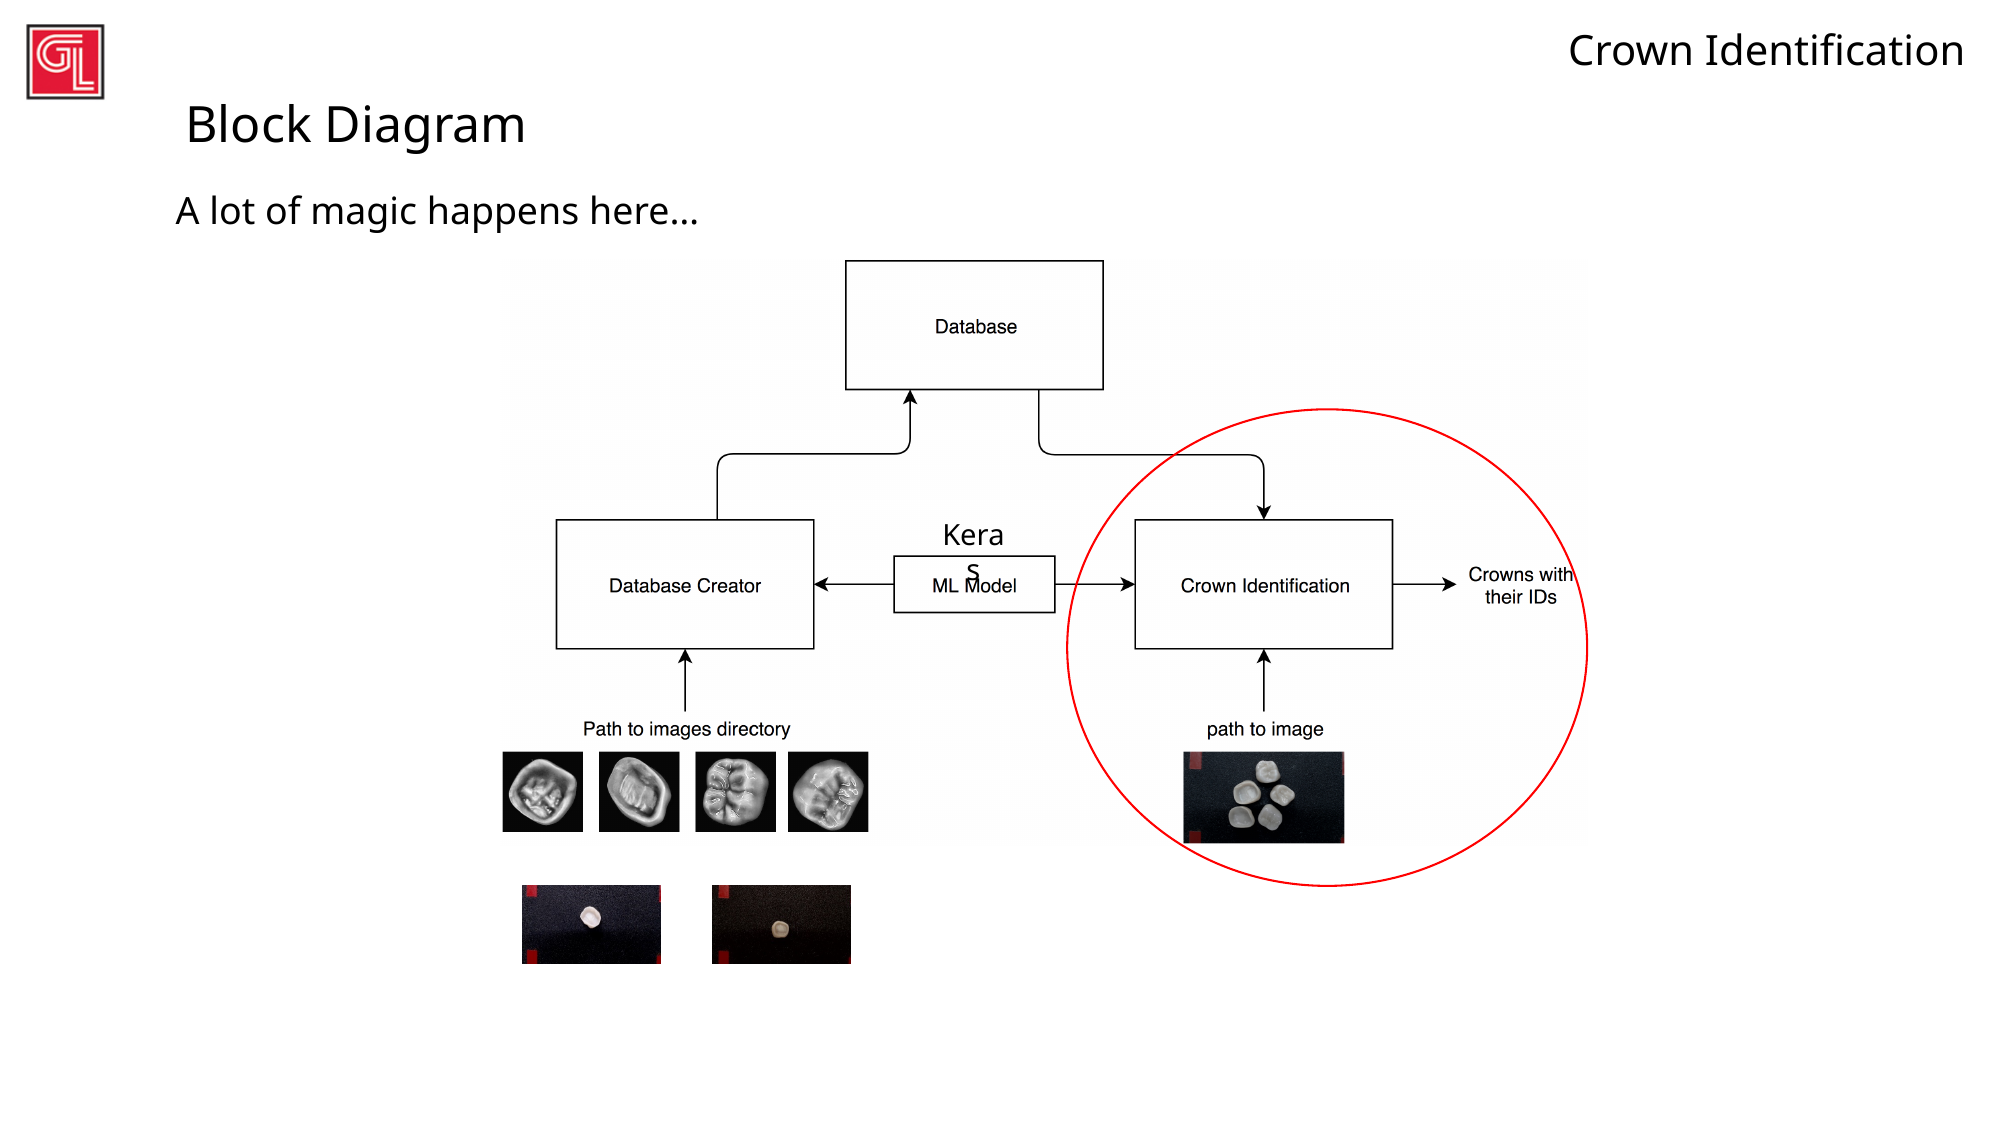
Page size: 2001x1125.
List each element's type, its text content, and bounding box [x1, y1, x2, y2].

text_box Crown Identification [1546, 16, 1988, 82]
picture [712, 885, 851, 964]
picture [522, 885, 661, 964]
text_box A lot of magic happens here… [160, 179, 715, 240]
text_box [1181, 846, 1474, 887]
text_box Block Diagram [170, 85, 543, 160]
picture [500, 259, 1588, 846]
picture [24, 23, 107, 103]
